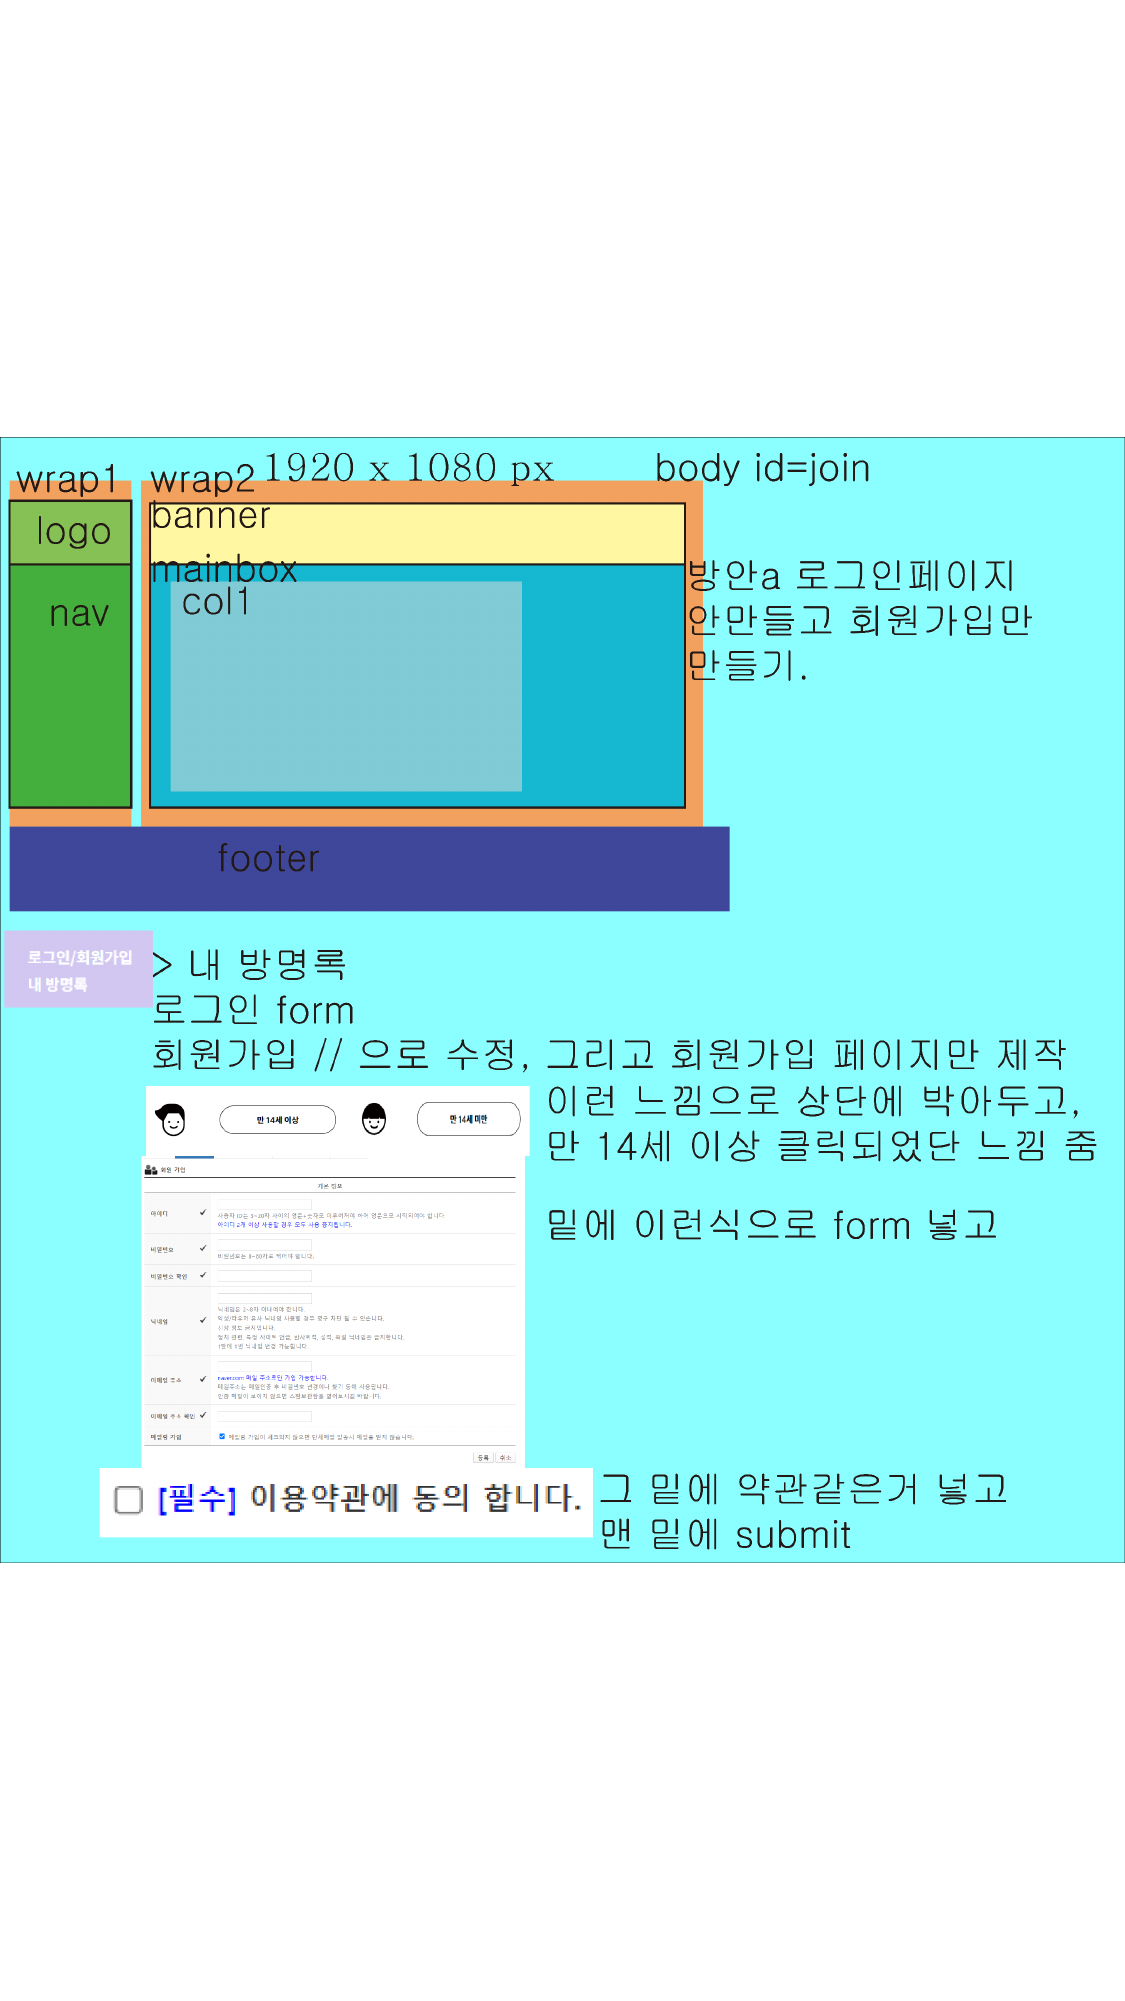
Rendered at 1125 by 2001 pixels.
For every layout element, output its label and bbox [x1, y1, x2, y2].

picture [0, 437, 1125, 1563]
